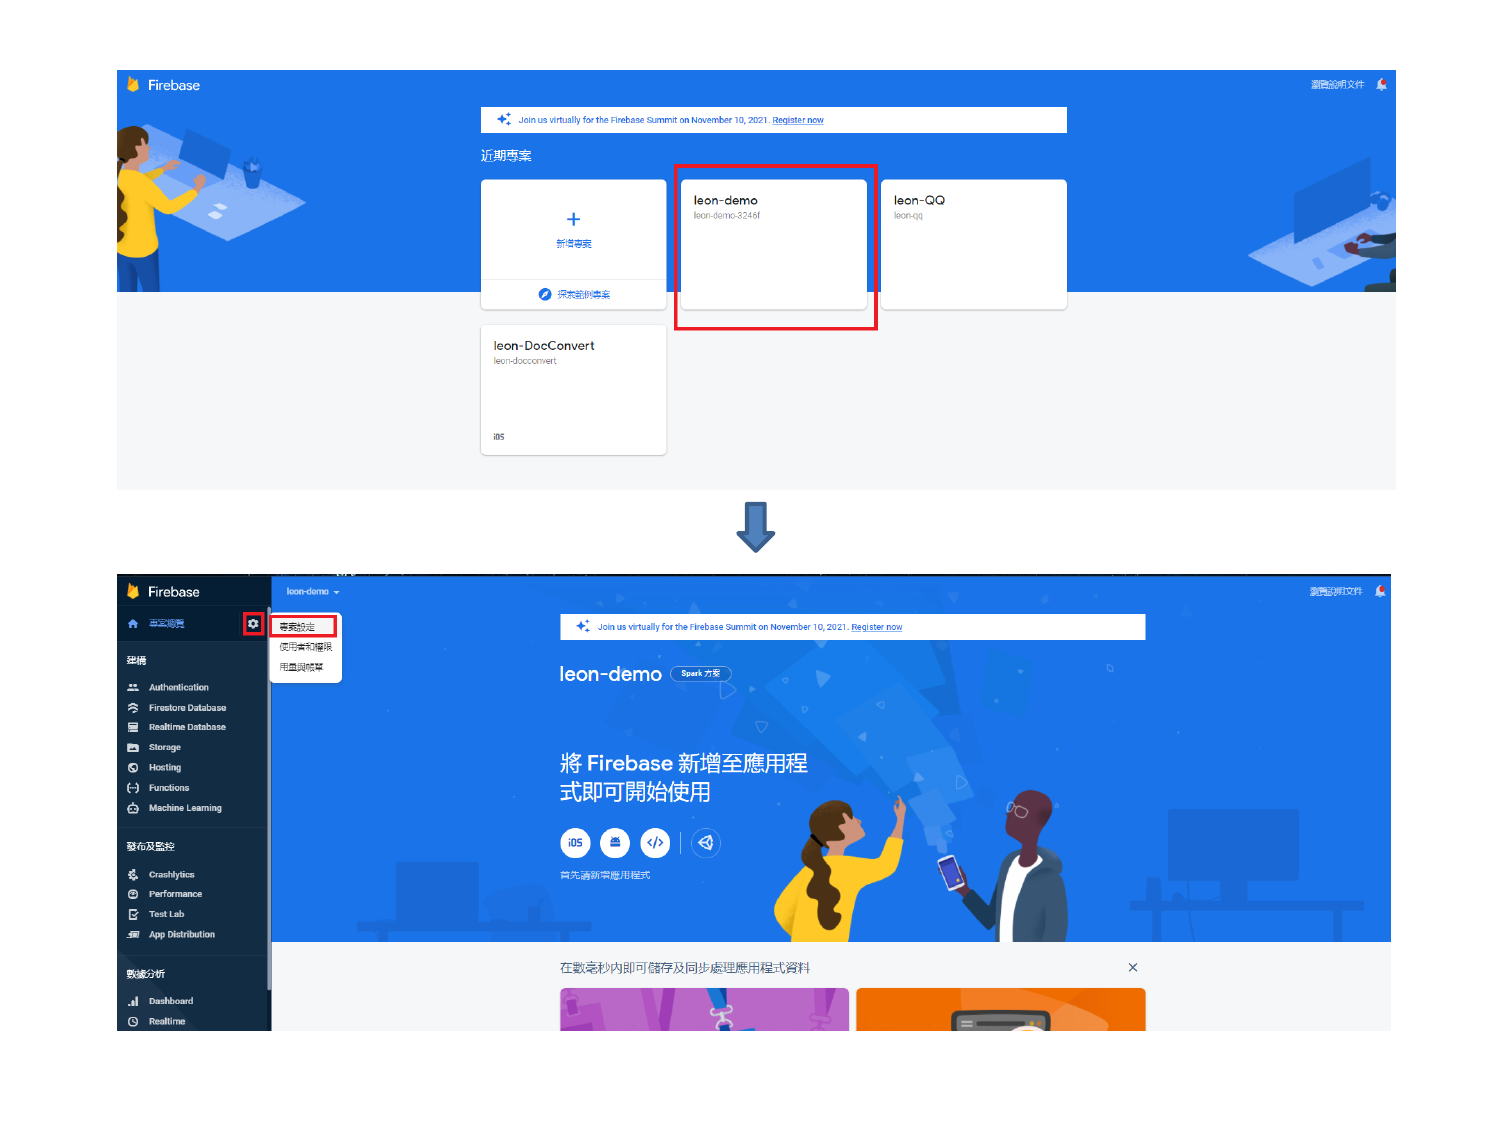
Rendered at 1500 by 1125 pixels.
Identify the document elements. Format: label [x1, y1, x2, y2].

picture [116, 70, 1396, 491]
picture [116, 573, 1392, 1031]
text_box [736, 501, 776, 553]
